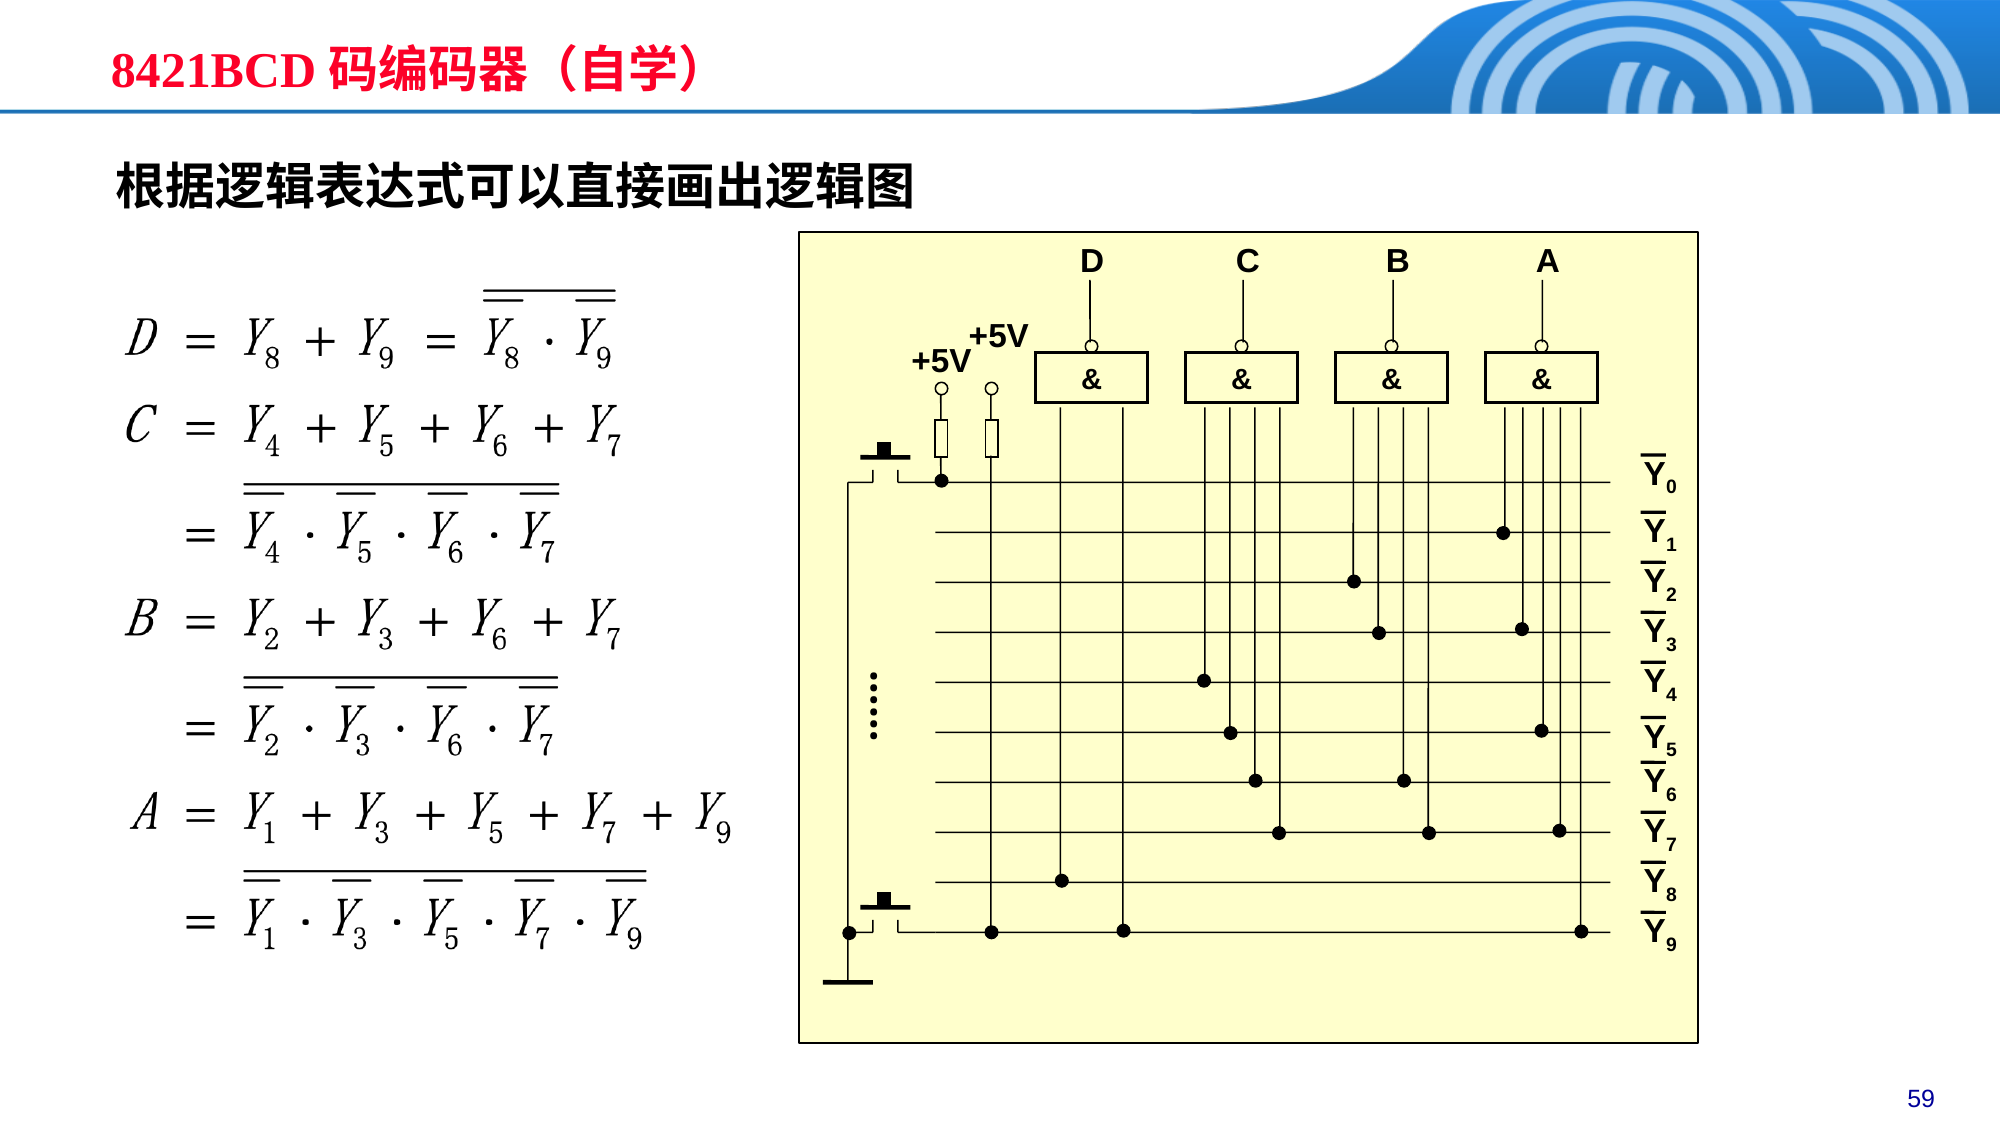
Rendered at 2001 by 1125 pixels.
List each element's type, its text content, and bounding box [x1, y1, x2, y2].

text_box 根据逻辑表达式可以直接画出逻辑图 [100, 147, 937, 223]
title 8421BCD码编码器（自学） [99, 40, 995, 103]
picture [77, 255, 763, 998]
picture [0, 0, 2000, 114]
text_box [798, 231, 1699, 1044]
